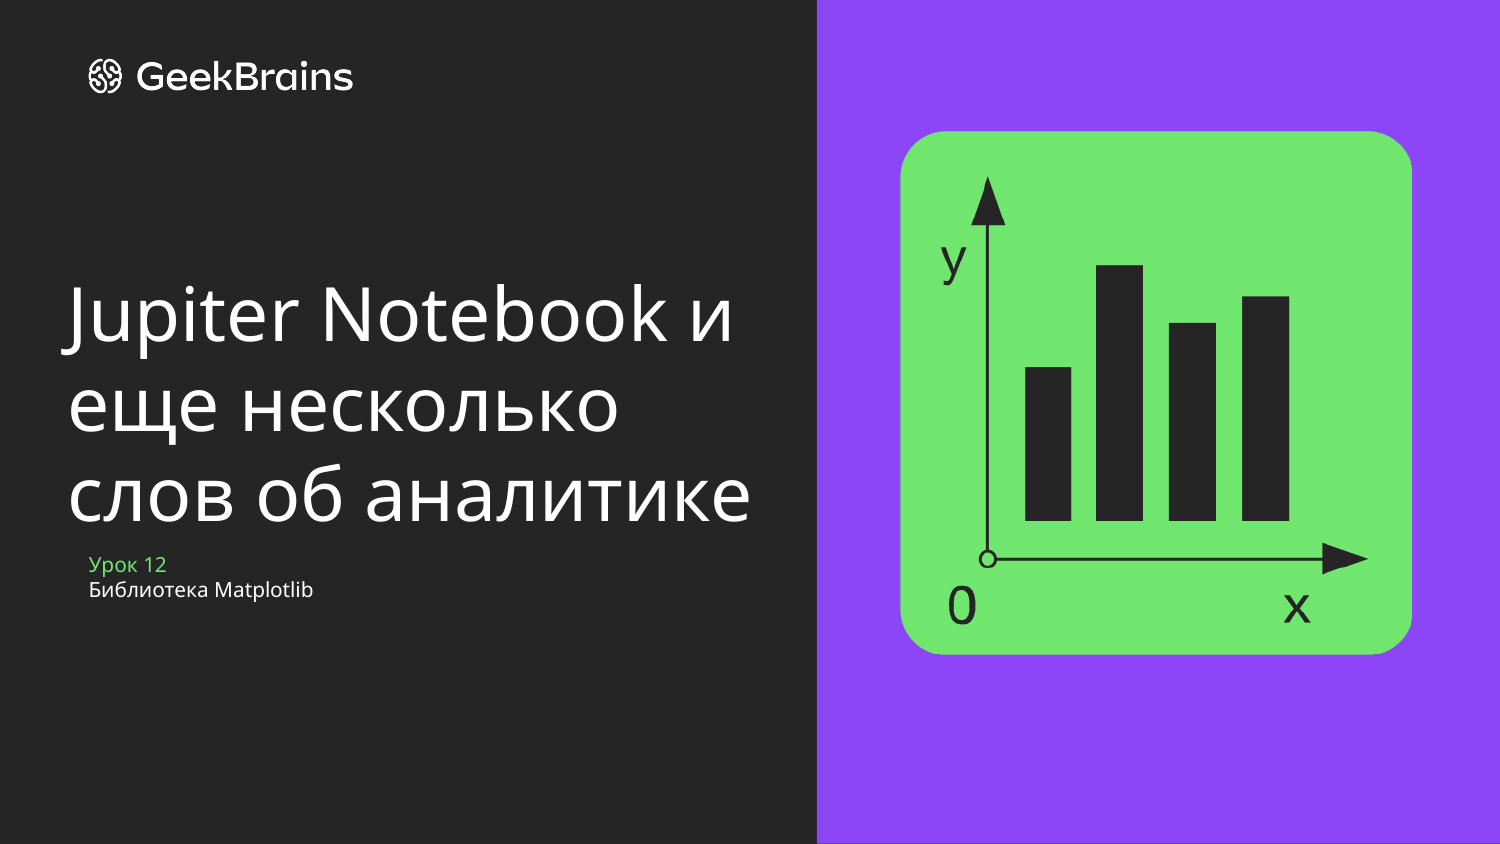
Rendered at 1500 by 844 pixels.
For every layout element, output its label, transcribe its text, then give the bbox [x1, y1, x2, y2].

subtitle Урок 12 Библиотека Matplotlib [88, 536, 721, 844]
picture [88, 58, 353, 94]
picture [898, 131, 1412, 655]
title Jupiter Notebook и еще несколько слов об аналитике [67, 118, 762, 537]
